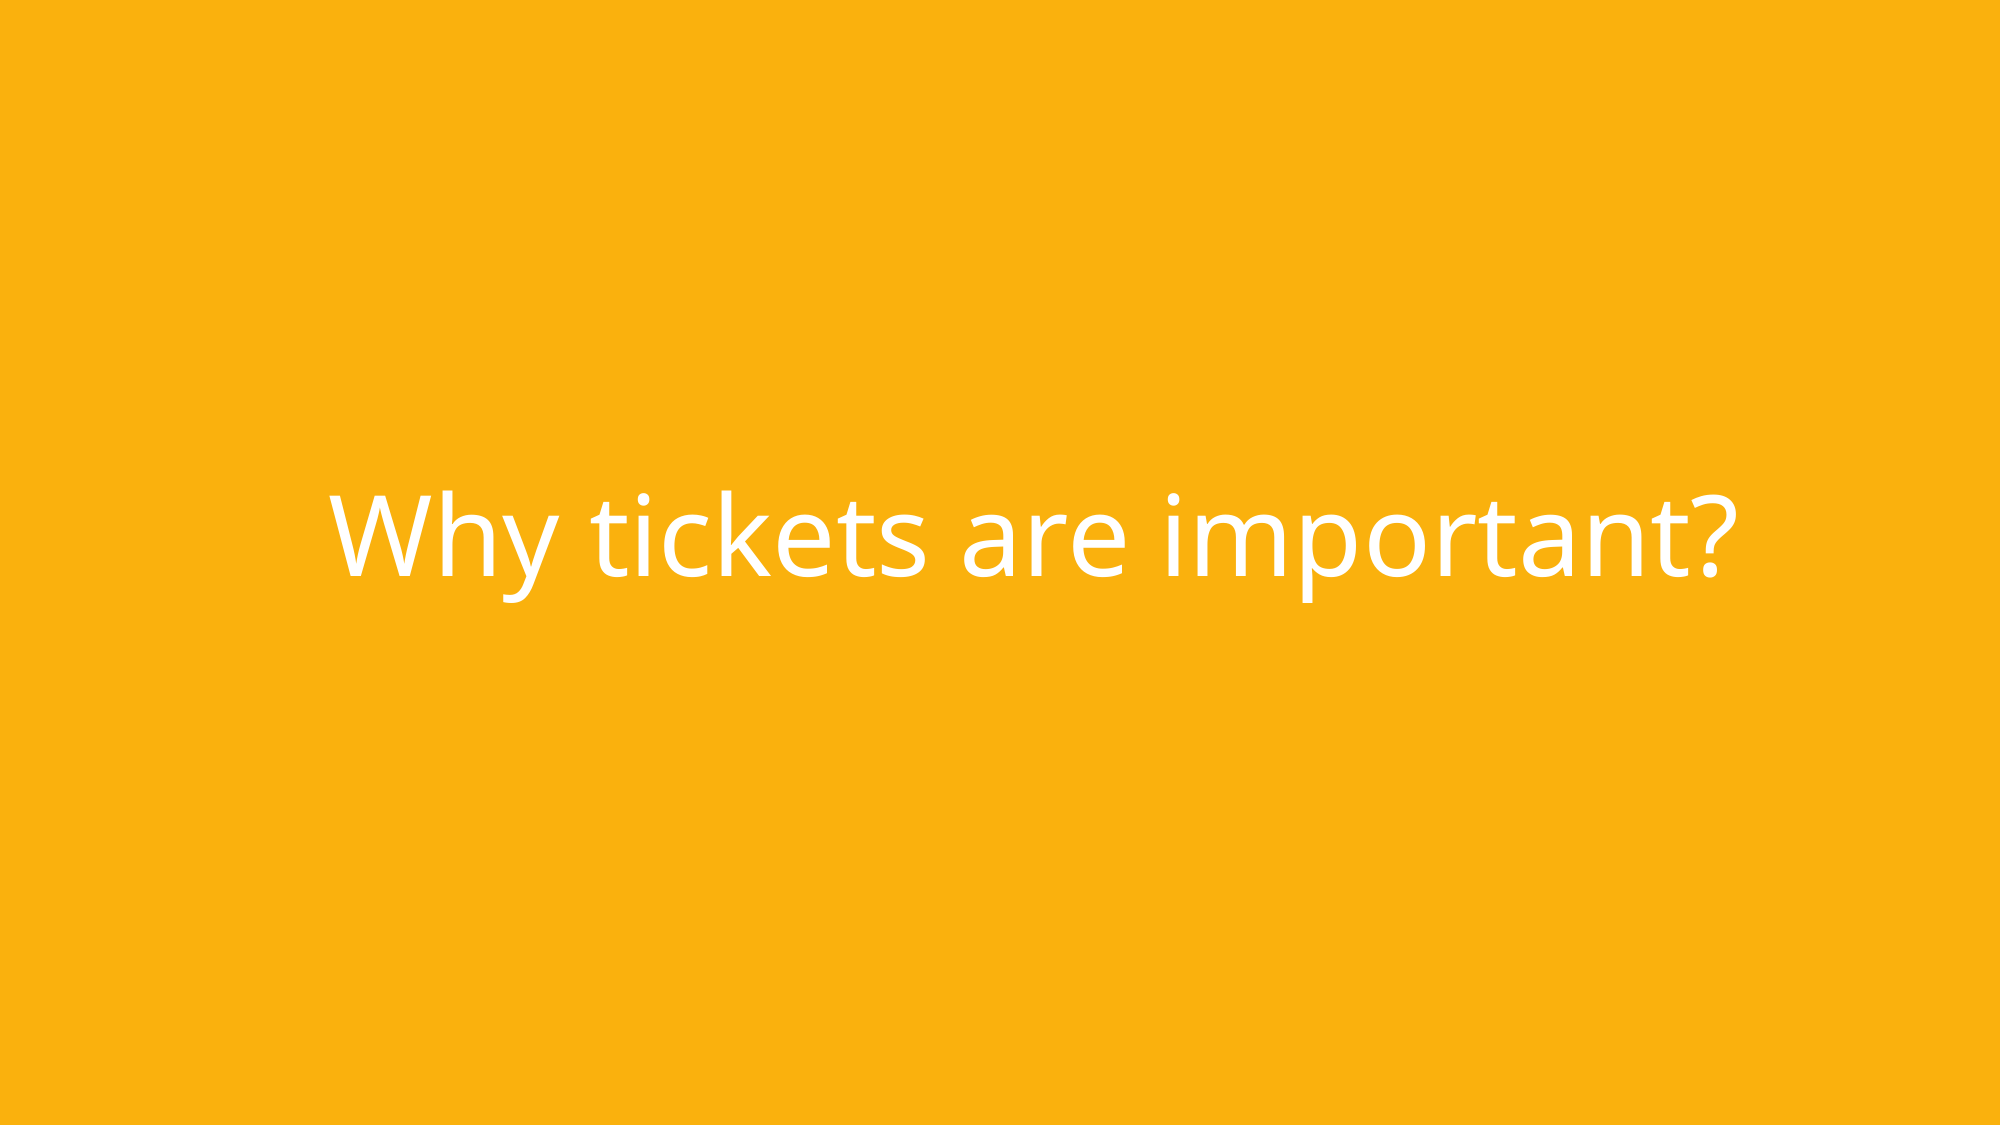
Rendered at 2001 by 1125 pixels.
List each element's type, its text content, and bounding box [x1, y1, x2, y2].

text_box Why tickets are important? [314, 456, 1756, 606]
